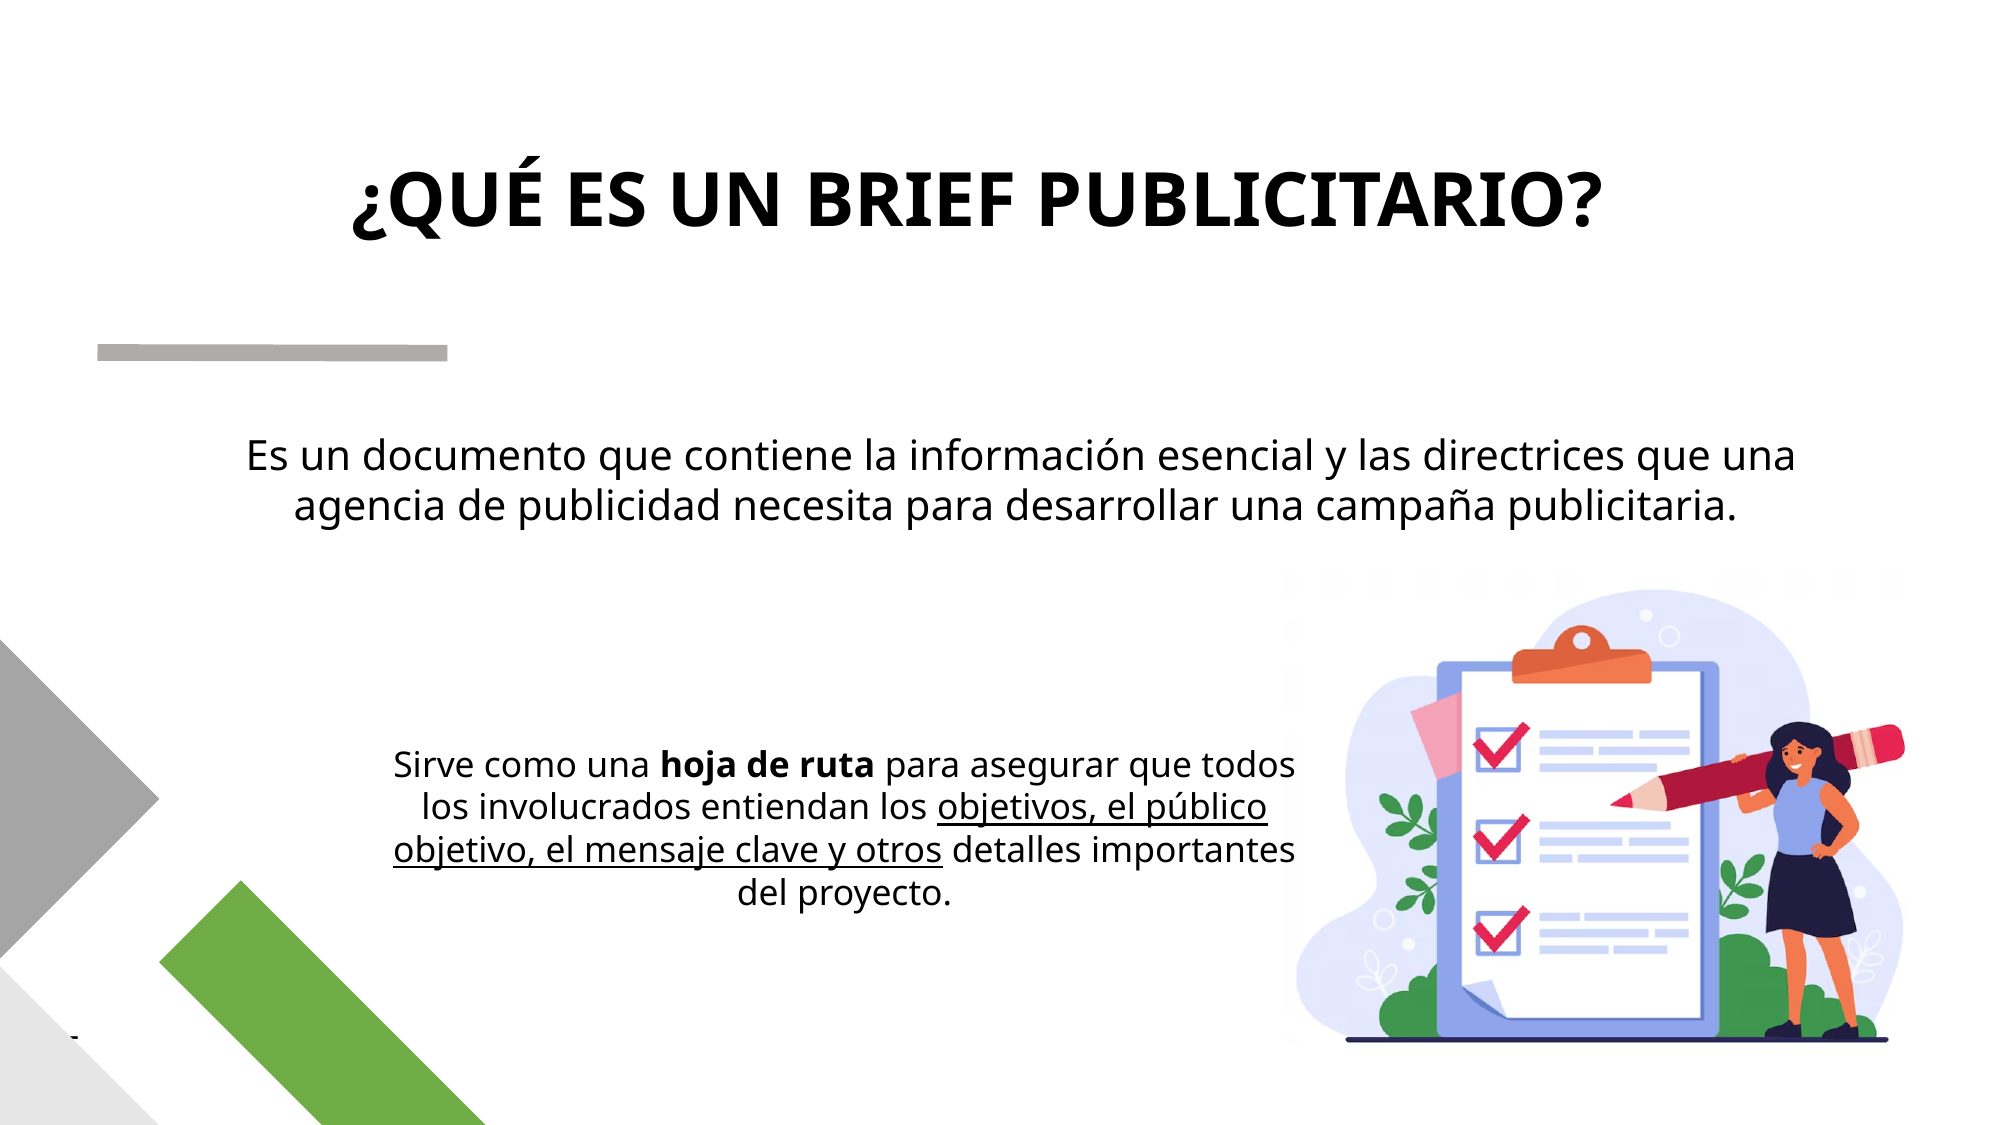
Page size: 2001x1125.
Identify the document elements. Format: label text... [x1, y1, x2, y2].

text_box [0, 639, 486, 1125]
text_box Sirve como una hoja de ruta para asegurar que todos los involucrados entiendan los objetivos, el público objetivo, el mensaje clave y otros detalles importantes del proyecto. [486, 734, 1282, 920]
text_box Es un documento que contiene la información esencial y las directrices que una agencia de publicidad necesita para desarrollar una campaña publicitaria. [158, 421, 1884, 537]
picture [1282, 563, 1910, 1046]
text_box ¿QUÉ ES UN BRIEF PUBLICITARIO? [45, 143, 1910, 225]
